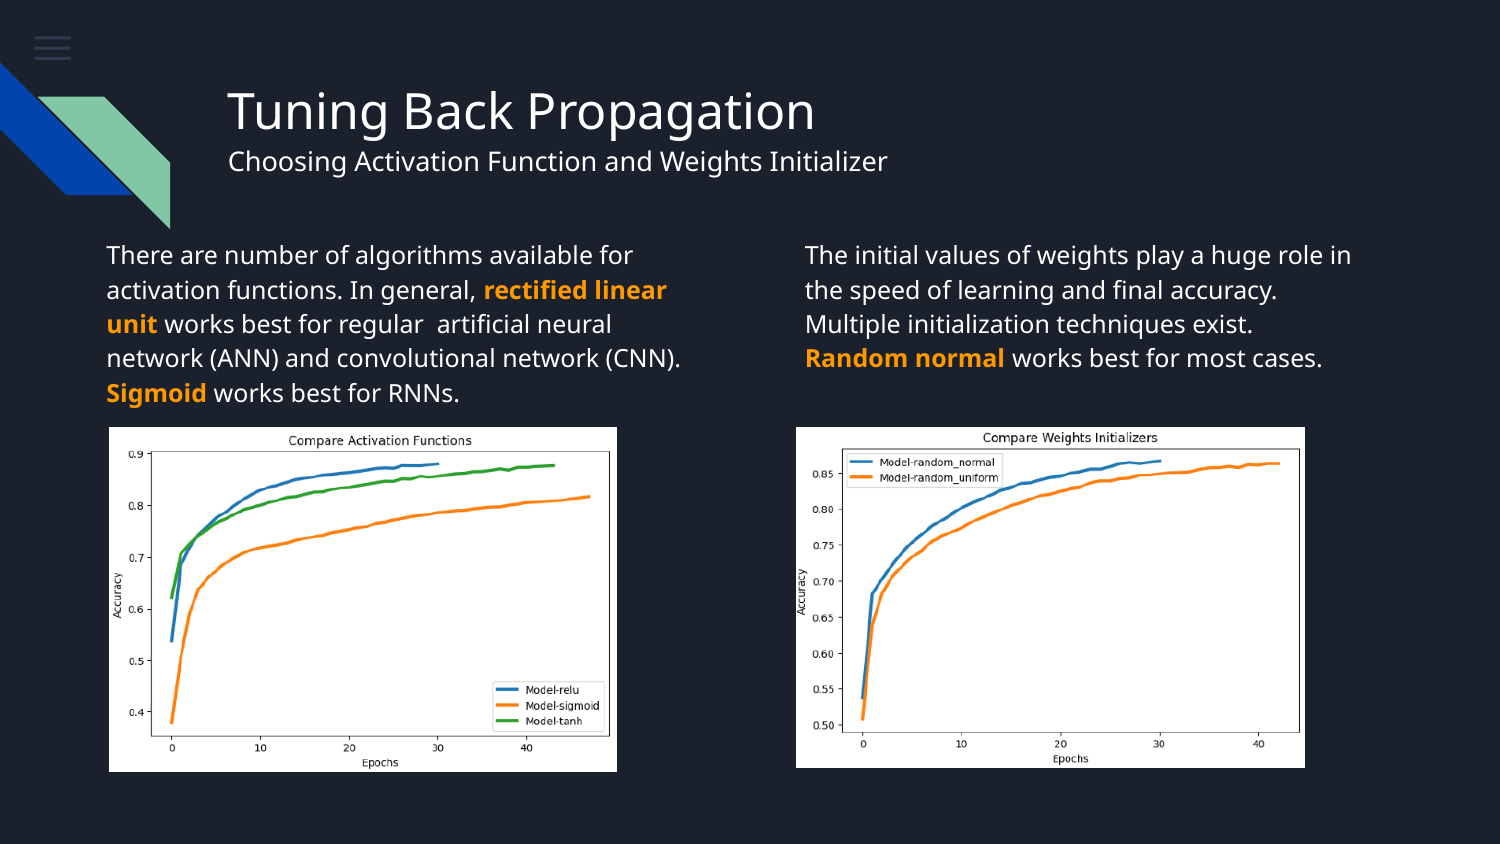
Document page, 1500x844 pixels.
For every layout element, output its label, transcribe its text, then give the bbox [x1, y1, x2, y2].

list There are number of algorithms available for activation functions. In general, rectified linear unit works best for regular artificial neural network (ANN) and convolutional network (CNN). Sigmoid works best for RNNs. [91, 220, 721, 402]
picture [108, 427, 618, 773]
picture [796, 427, 1305, 769]
title Tuning Back Propagation Choosing Activation Function and Weights Initializer [212, 64, 1368, 215]
list The initial values of weights play a huge role in the speed of learning and final accuracy. Multiple initialization techniques exist. Random normal works best for most cases. [789, 220, 1379, 402]
